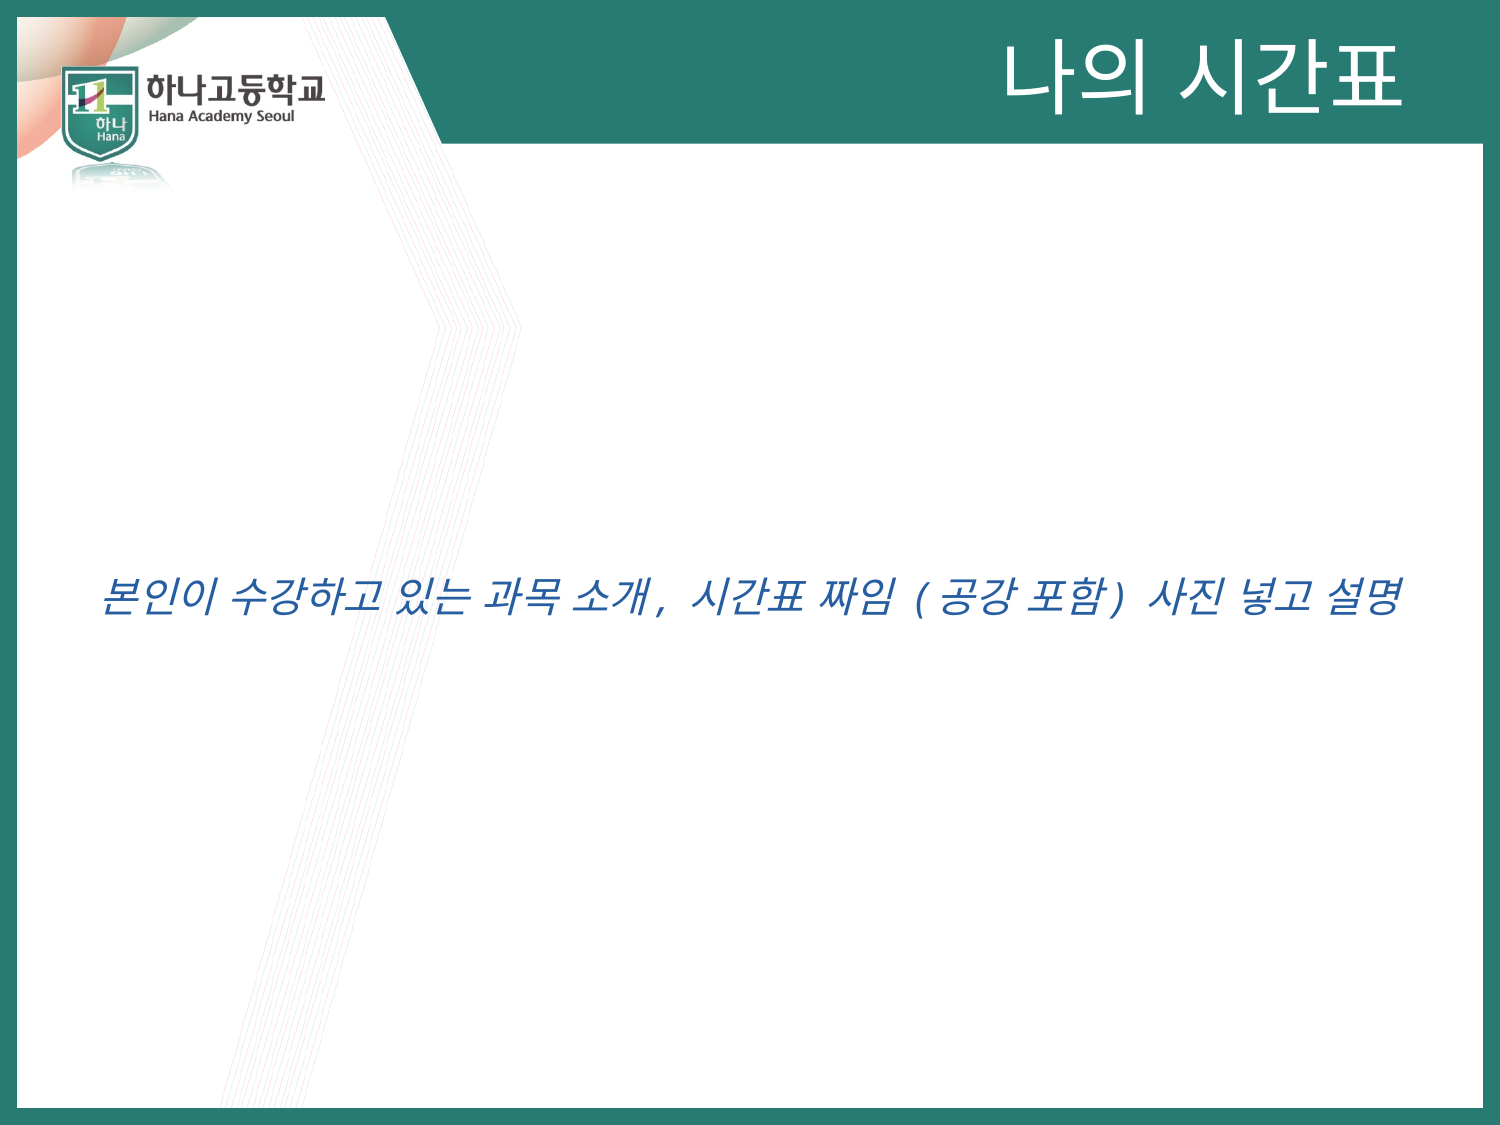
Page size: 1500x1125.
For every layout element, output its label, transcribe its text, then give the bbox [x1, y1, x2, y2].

text_box 본인이 수강하고 있는 과목 소개, 시간표 짜임 (공강 포함) 사진 넣고 설명 [85, 563, 1415, 629]
text_box 나의 시간표 [985, 18, 1421, 133]
picture [17, 17, 325, 211]
